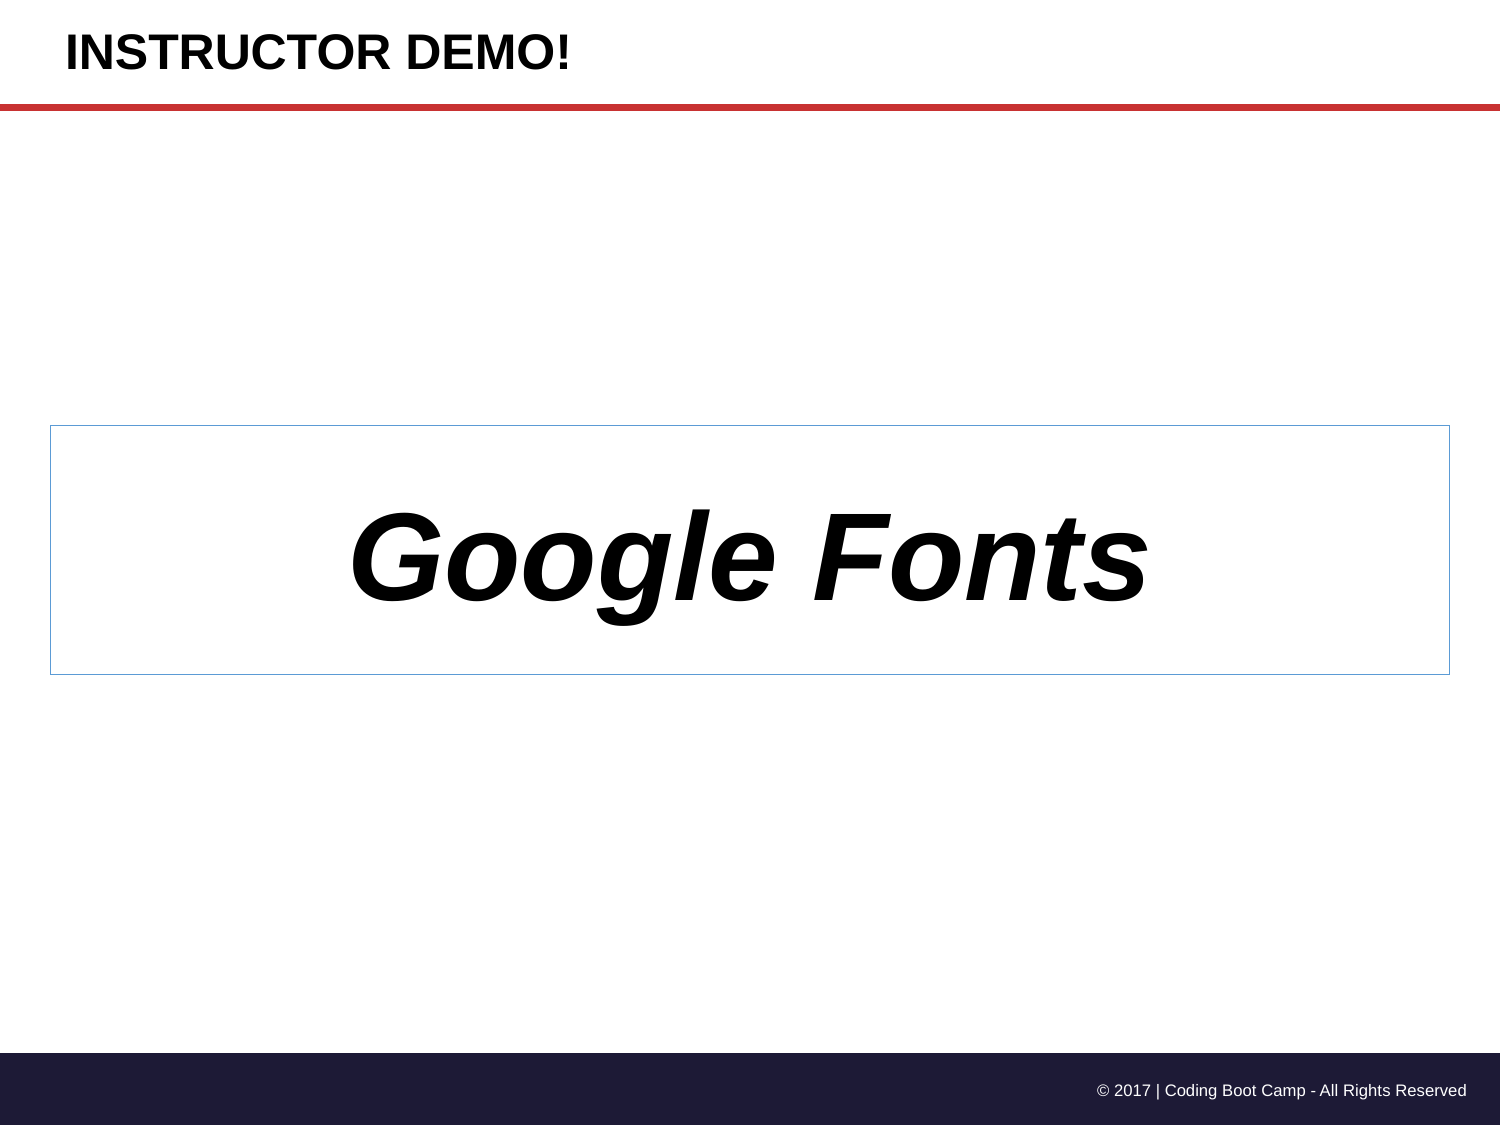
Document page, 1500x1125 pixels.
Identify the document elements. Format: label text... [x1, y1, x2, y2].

text_box Google Fonts [50, 425, 1450, 675]
title INSTRUCTOR DEMO! [50, 0, 948, 108]
